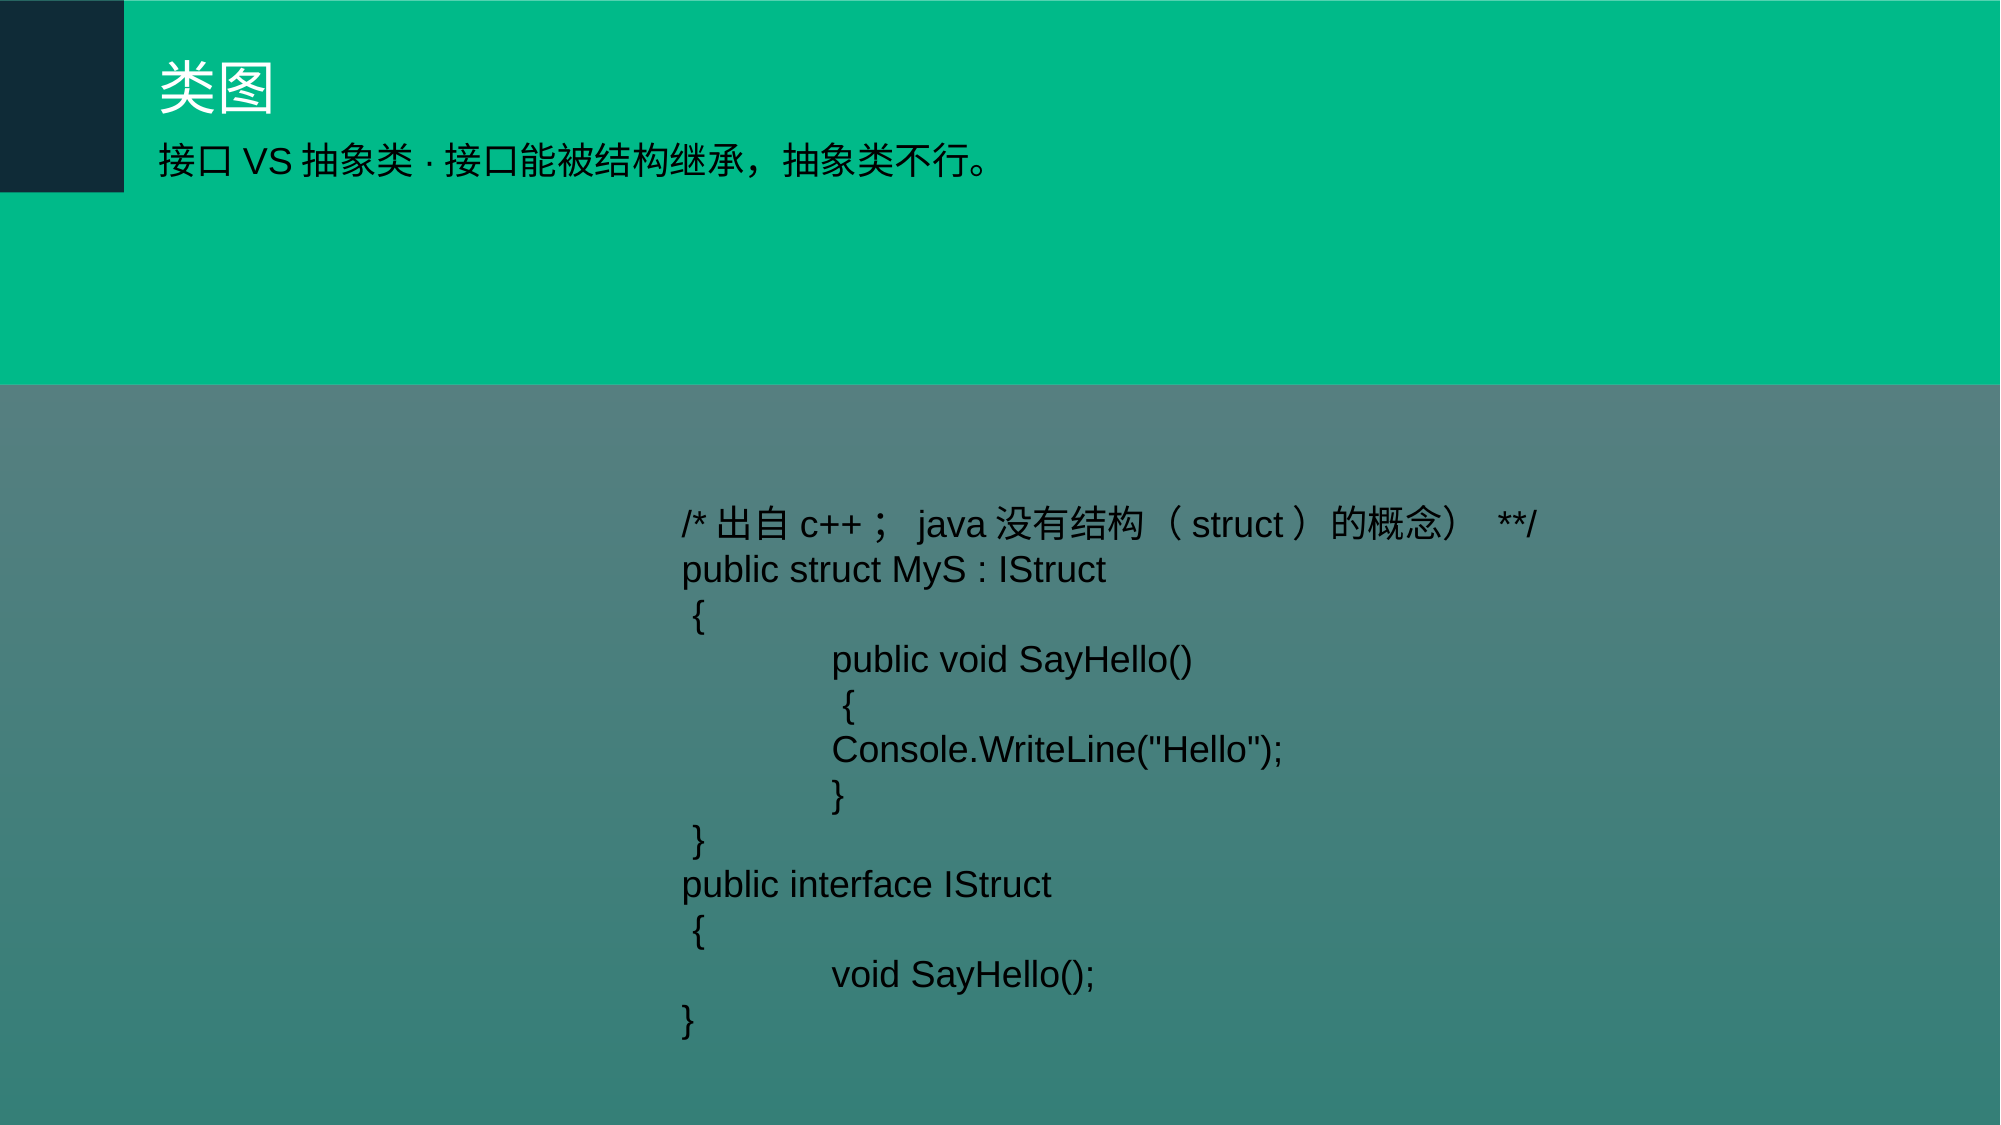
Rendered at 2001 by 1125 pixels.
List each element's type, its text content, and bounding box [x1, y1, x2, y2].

text_box 类图 [144, 43, 680, 129]
text_box [0, 386, 2000, 1125]
text_box 接口VS抽象类·接口能被结构继承，抽象类不行。 [144, 129, 1076, 235]
text_box /*出自c++；java没有结构（struct）的概念） **/ public struct MyS : IStruct { public void SayHello() { Console.WriteLine("Hello"); } } public interface IStruct { void SayHello(); } [666, 492, 1724, 1048]
text_box [0, 0, 2000, 386]
text_box [0, 0, 125, 193]
